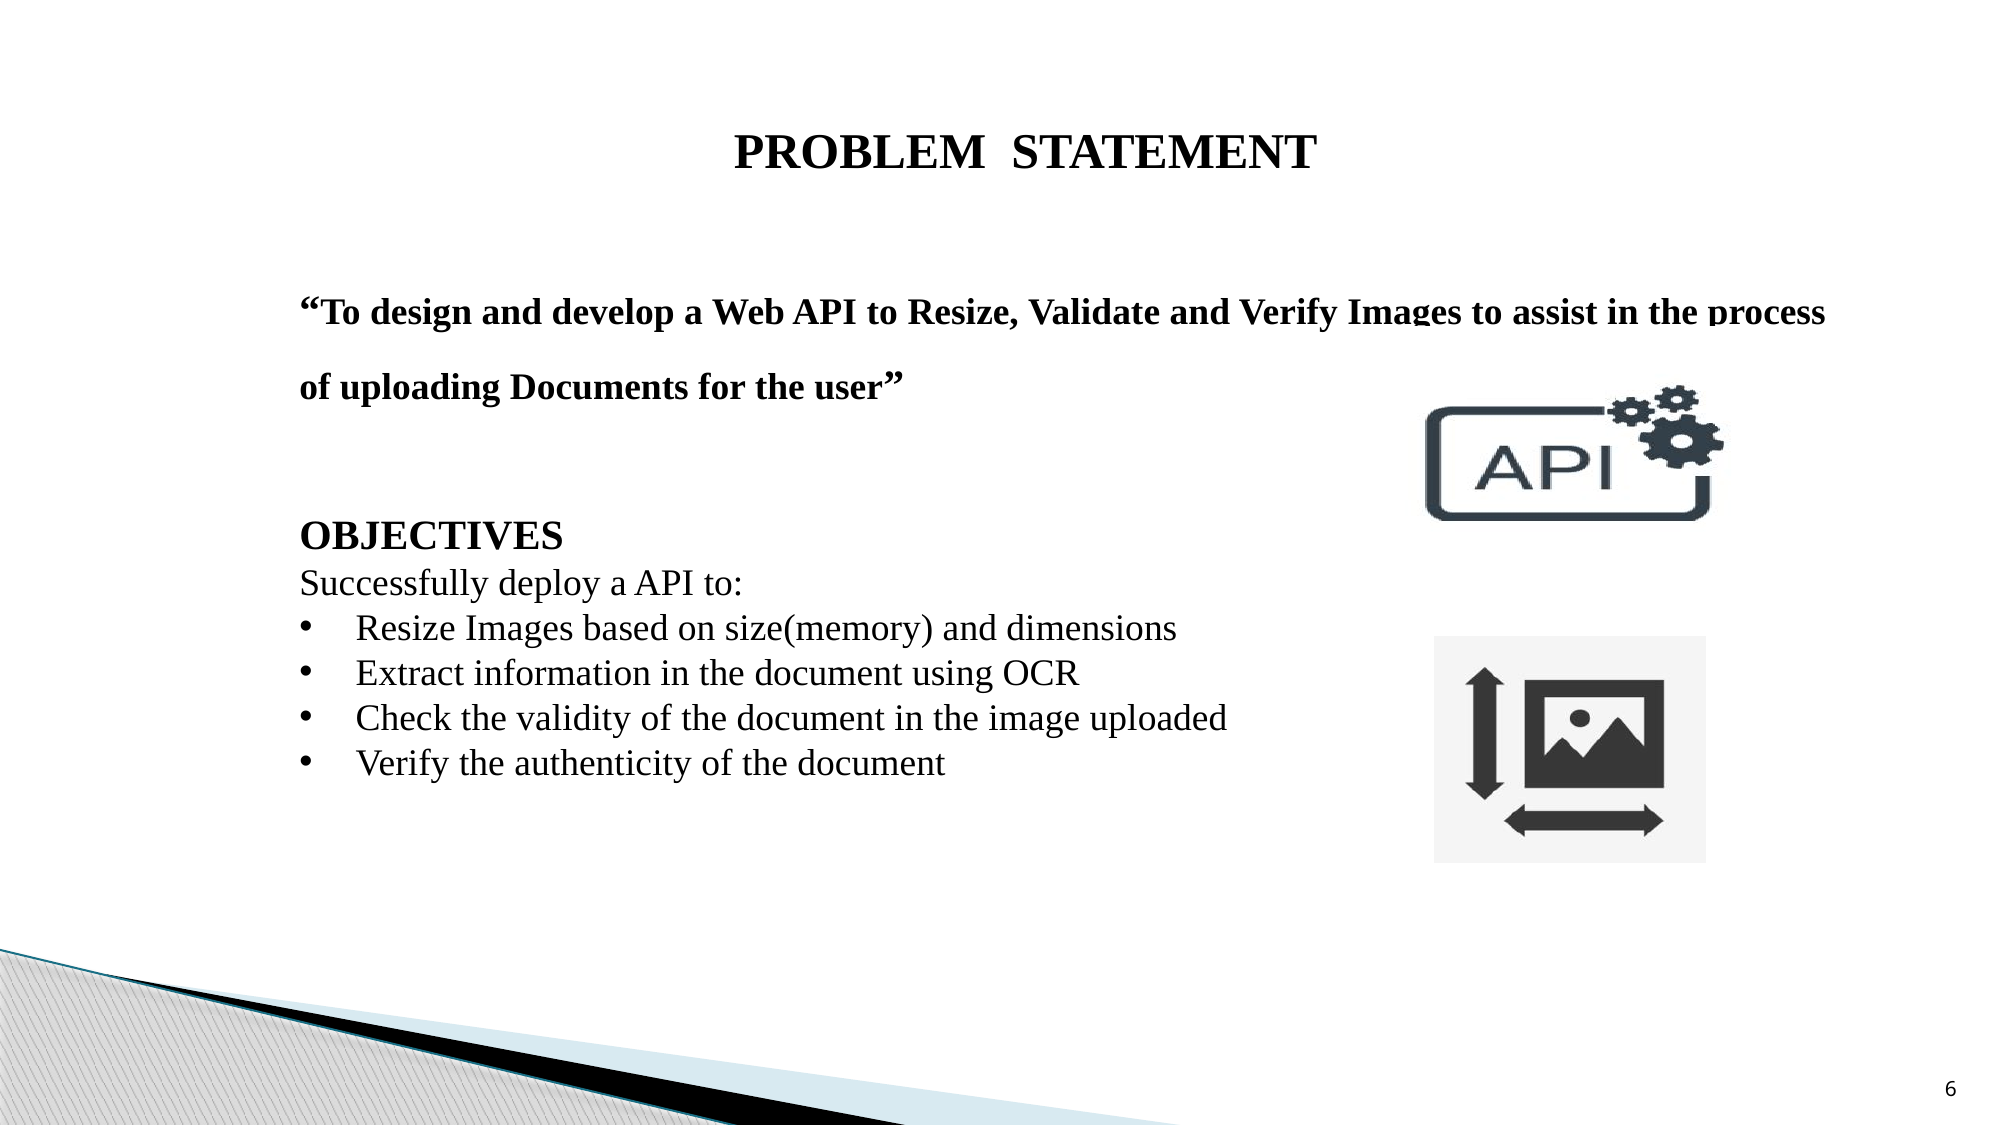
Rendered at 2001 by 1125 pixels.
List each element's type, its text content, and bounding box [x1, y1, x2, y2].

picture [1434, 635, 1706, 863]
picture [1380, 326, 1772, 573]
text_box “To design and develop a Web API to Resize, Validate and Verify Images to assist in the process of uploading Documents for the user” OBJECTIVES Successfully deploy a API to: Resize Images based on size(memory) and dimensions Extract information in the document using OCR Check the validity of the document in the image uploaded Verify the authenticity of the document [284, 250, 1842, 1038]
text_box PROBLEM STATEMENT [456, 110, 1670, 186]
slide_number 6 [1891, 1051, 1972, 1112]
